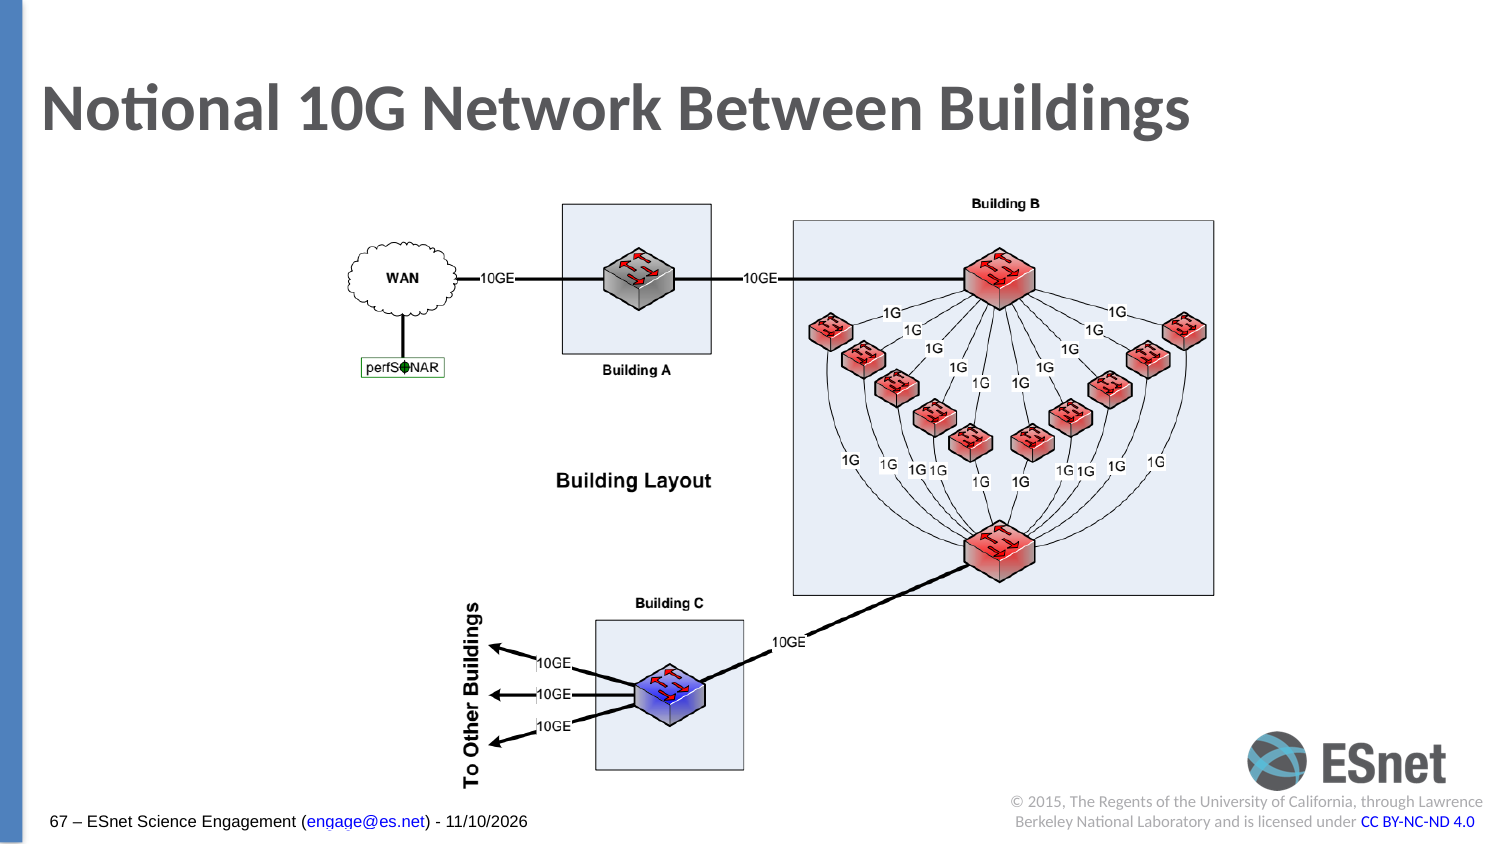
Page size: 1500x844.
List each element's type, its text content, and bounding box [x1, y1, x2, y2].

picture [139, 104, 1446, 811]
text_box <number> – ESnet Science Engagement (engage@es.net) - 06/01/2018 [34, 810, 567, 833]
text_box © 2015, The Regents of the University of California, through Lawrence Berkeley National Laboratory and is licensed under CC BY-NC-ND 4.0 [994, 786, 1500, 838]
text_box Notional 10G Network Between Buildings [27, 33, 1315, 175]
